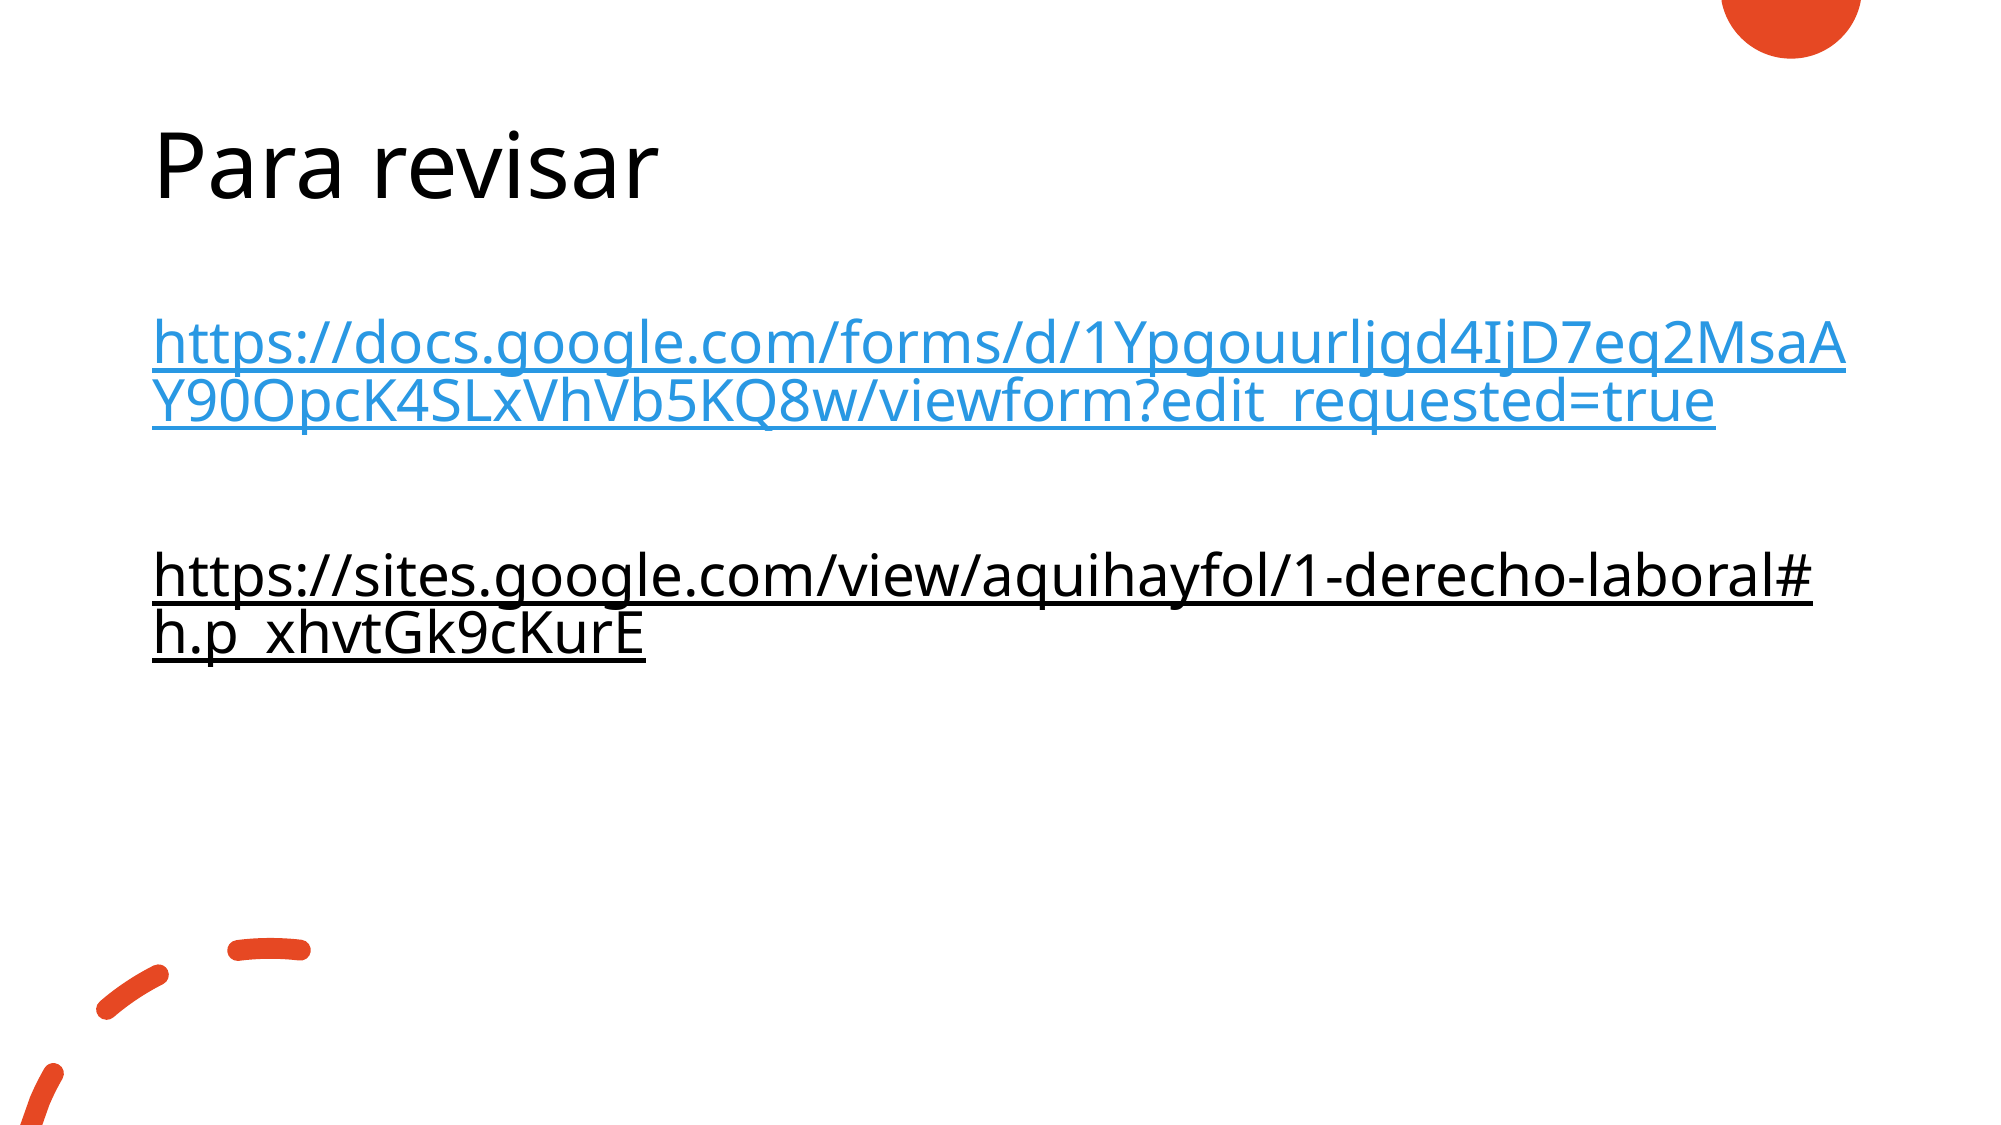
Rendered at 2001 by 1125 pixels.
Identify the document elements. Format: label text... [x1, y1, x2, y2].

list https://docs.google.com/forms/d/1Ypgouurljgd4IjD7eq2MsaAY90OpcK4SLxVhVb5KQ8w/viewform?edit_requested=true https://sites.google.com/view/aquihayfol/1-derecho-laboral#h.p_xhvtGk9cKurE [137, 299, 1863, 933]
title Para revisar [137, 59, 1863, 278]
